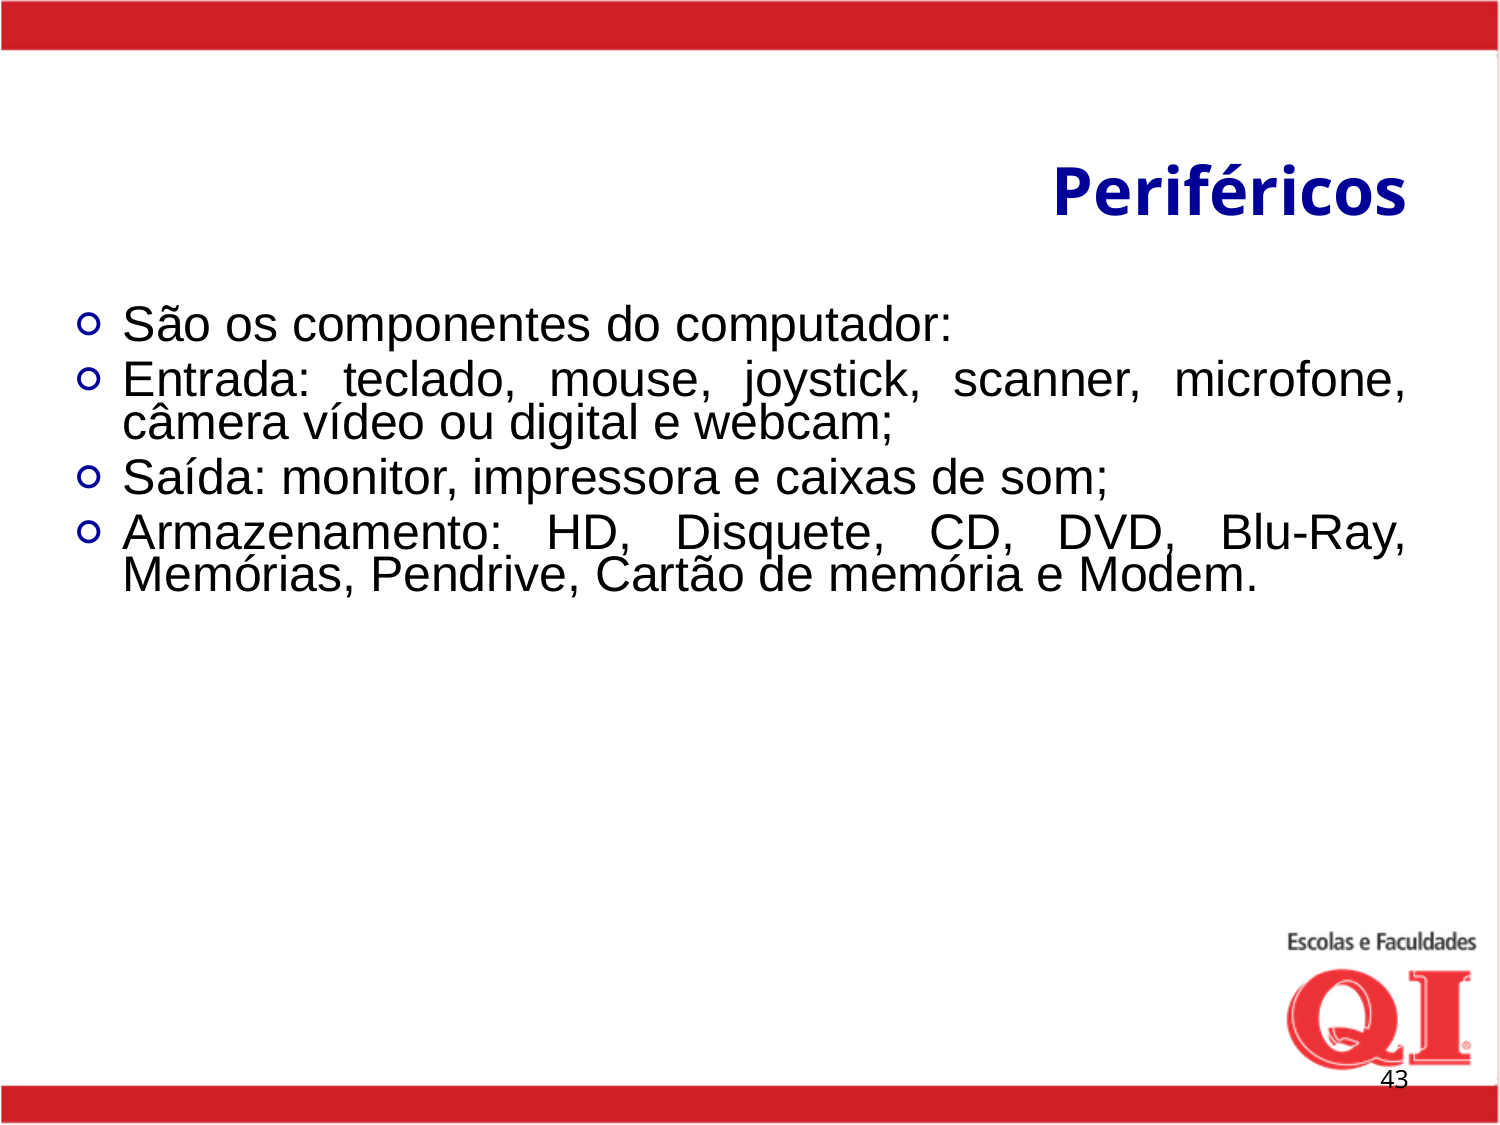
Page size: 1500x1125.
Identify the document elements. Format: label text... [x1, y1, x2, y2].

slide_number ‹#› [1074, 1030, 1424, 1106]
list São os componentes do computador: Entrada: teclado, mouse, joystick, scanner, microfone, câmera vídeo ou digital e webcam; Saída: monitor, impressora e caixas de som; Armazenamento: HD, Disquete, CD, DVD, Blu-Ray, Memórias, Pendrive, Cartão de memória e Modem. [53, 299, 1424, 1014]
picture [0, 0, 1500, 1125]
title Periféricos [224, 48, 1424, 236]
